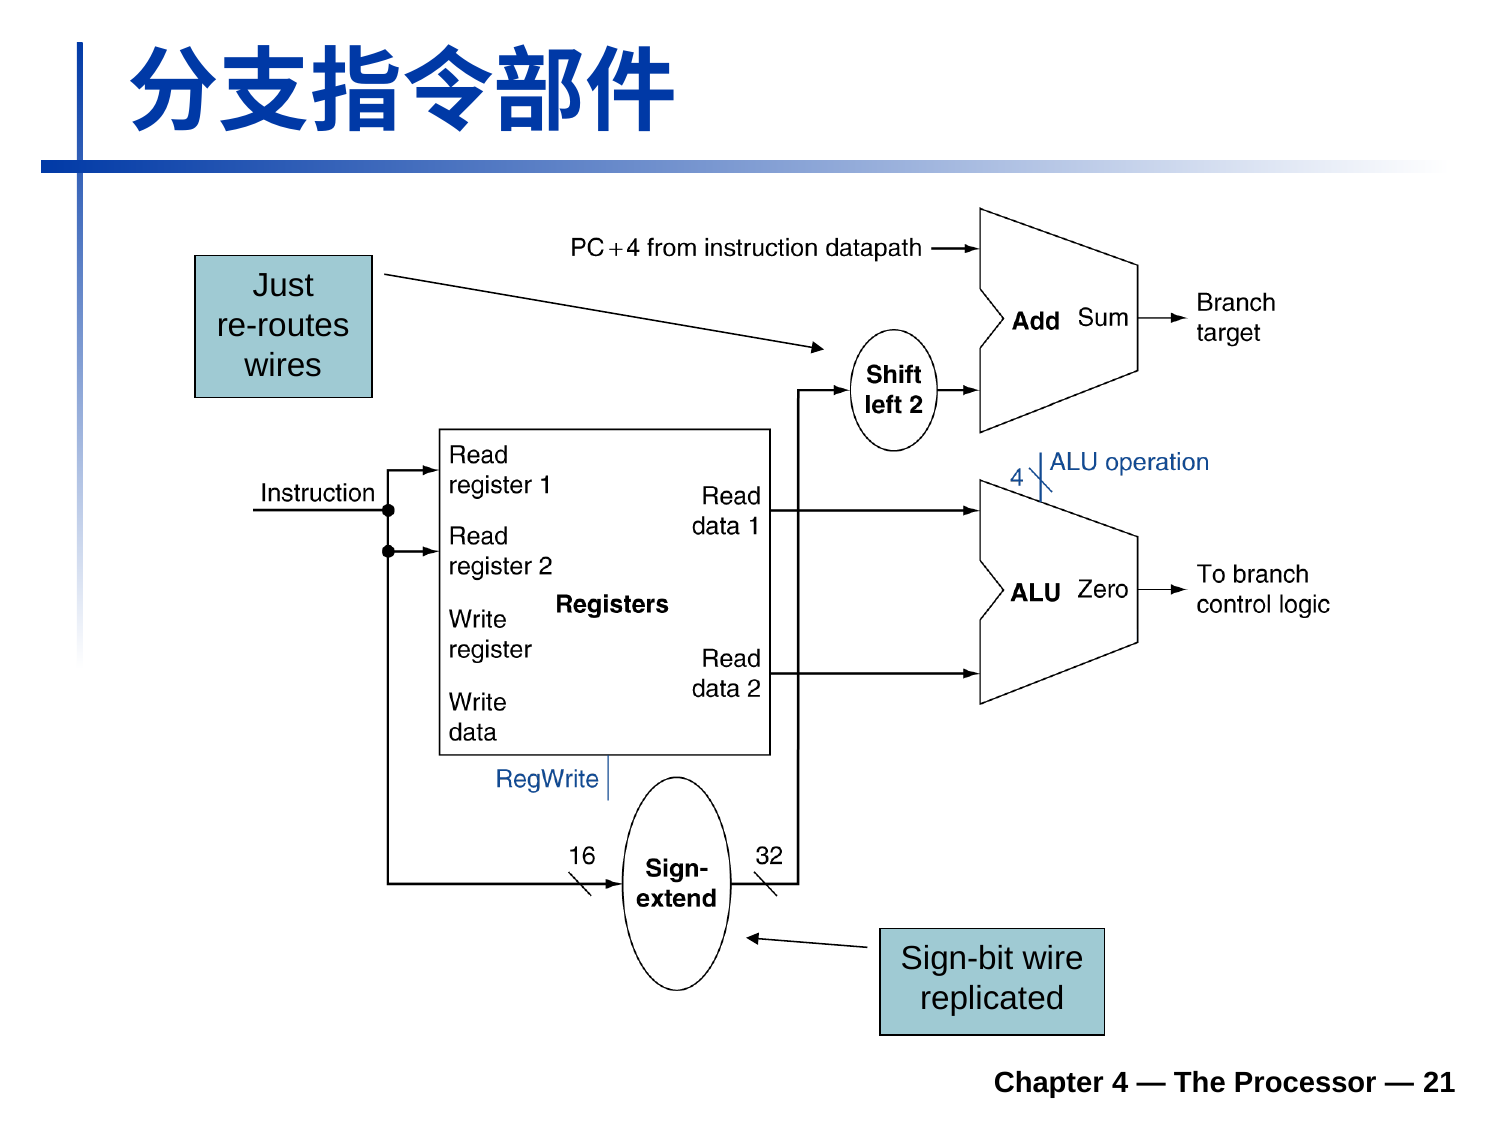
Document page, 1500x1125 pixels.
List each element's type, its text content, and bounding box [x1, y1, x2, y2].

title 分支指令部件 [112, 23, 1468, 149]
footer Chapter 4 — The Processor — 21 [277, 1046, 1471, 1106]
picture [253, 207, 1330, 992]
text_box Sign-bit wire replicated [879, 1000, 1105, 1035]
text_box Just re-routes wires [194, 255, 248, 398]
